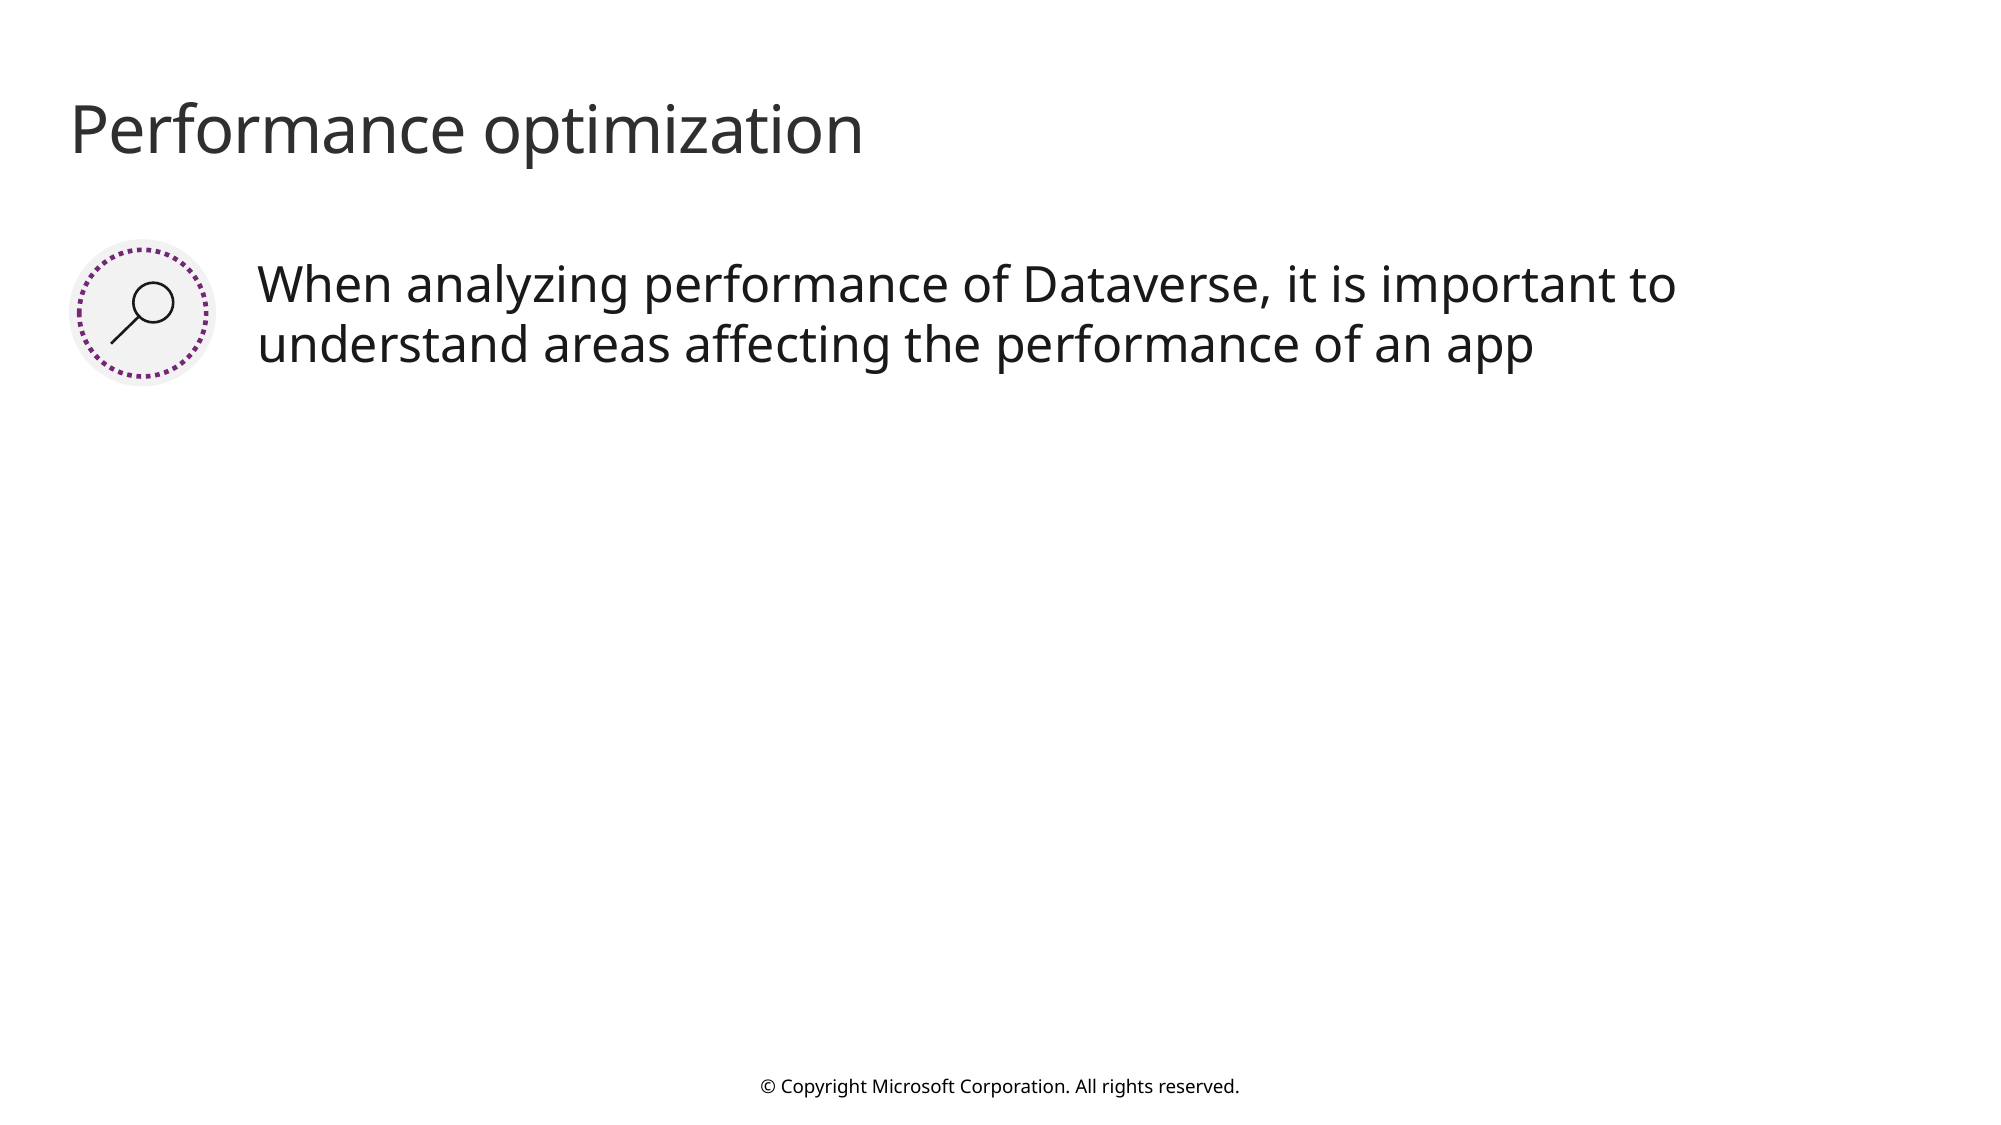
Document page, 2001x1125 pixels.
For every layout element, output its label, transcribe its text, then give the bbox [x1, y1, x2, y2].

picture [68, 238, 217, 387]
list When analyzing performance of Dataverse, it is important to understand areas affecting the performance of an app [257, 239, 1932, 387]
title Performance optimization [68, 72, 1930, 184]
